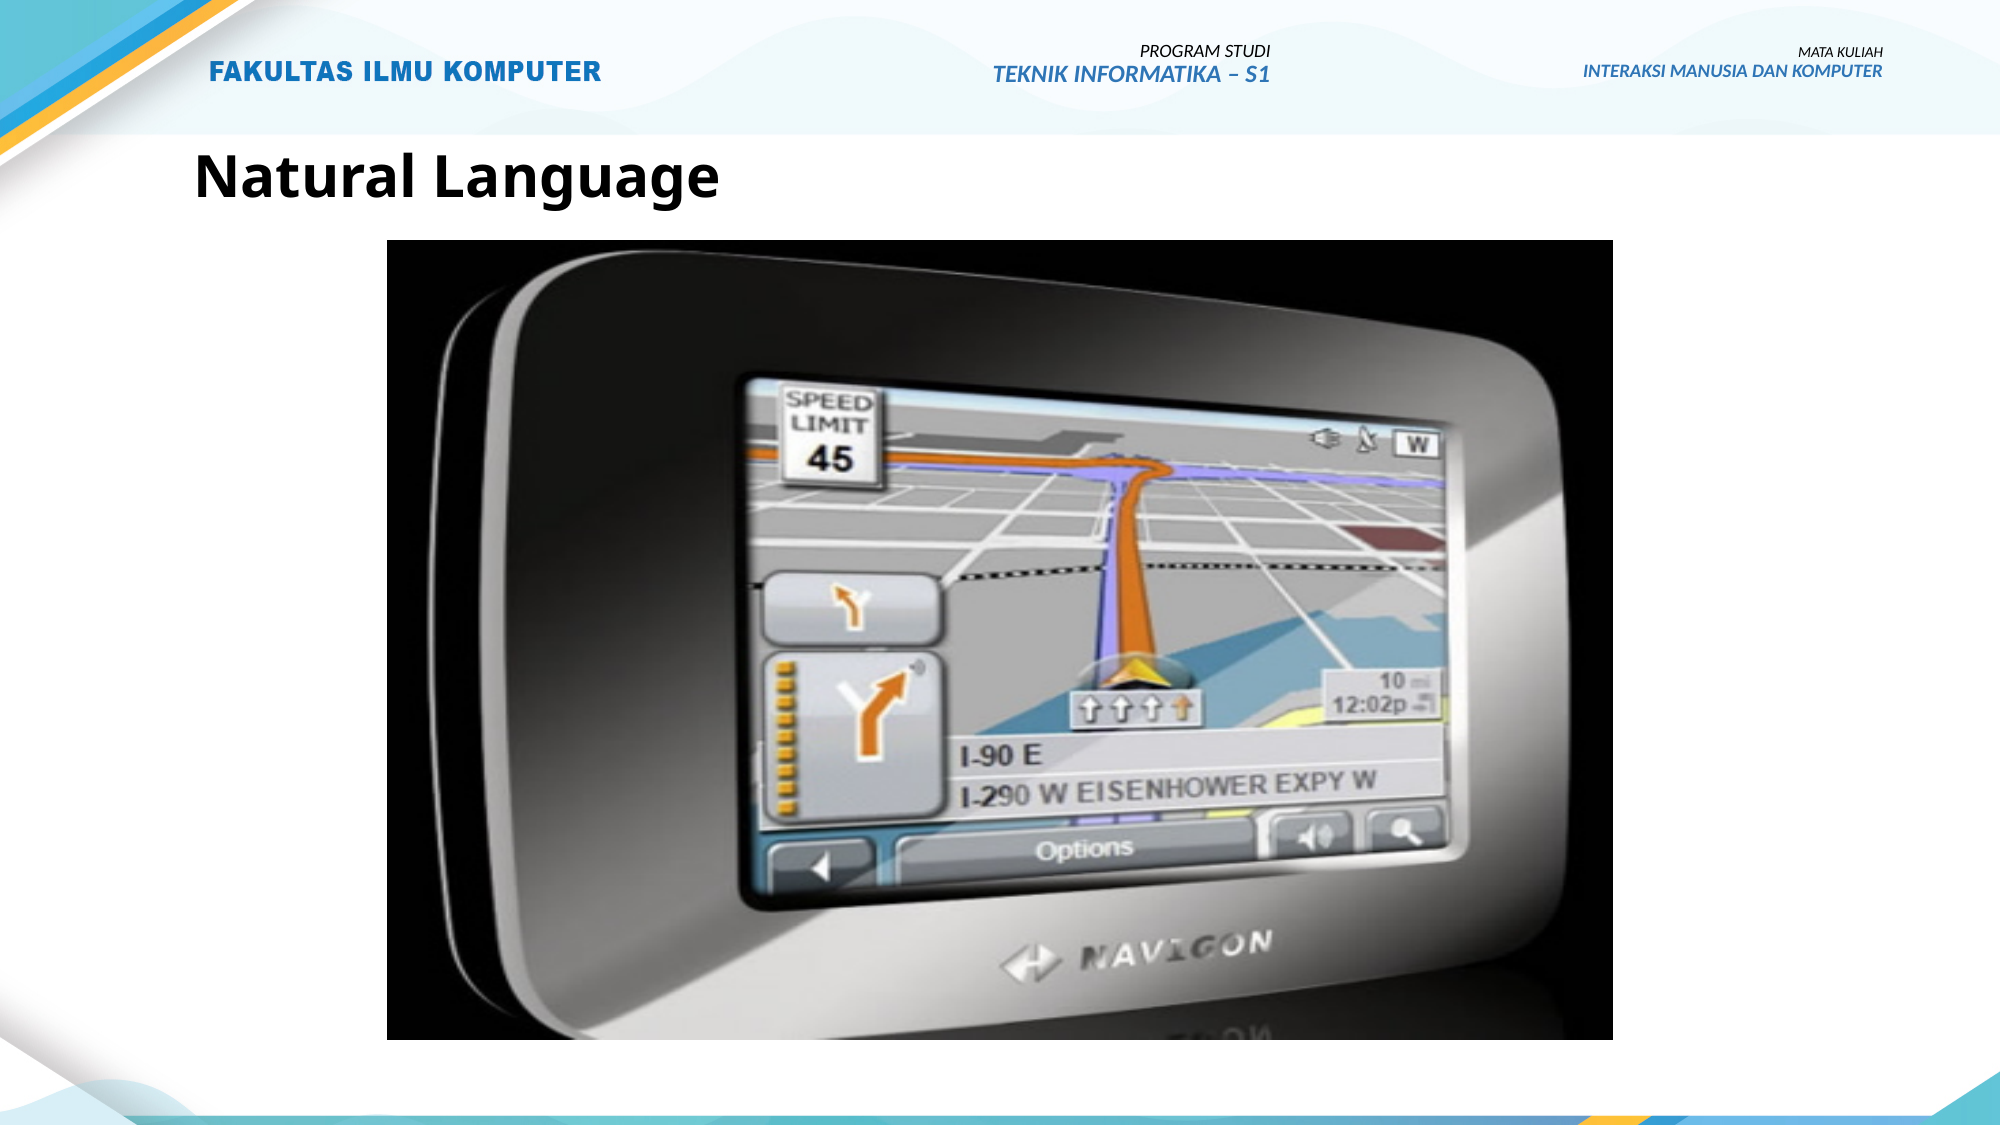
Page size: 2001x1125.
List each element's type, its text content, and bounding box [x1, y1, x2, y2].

picture [0, 0, 2000, 1125]
title Natural Language [178, 135, 1529, 223]
text_box PROGRAM STUDI TEKNIK INFORMATIKA – S1 [909, 33, 1286, 118]
text_box MATA KULIAH INTERAKSI MANUSIA DAN KOMPUTER [1567, 37, 1899, 109]
